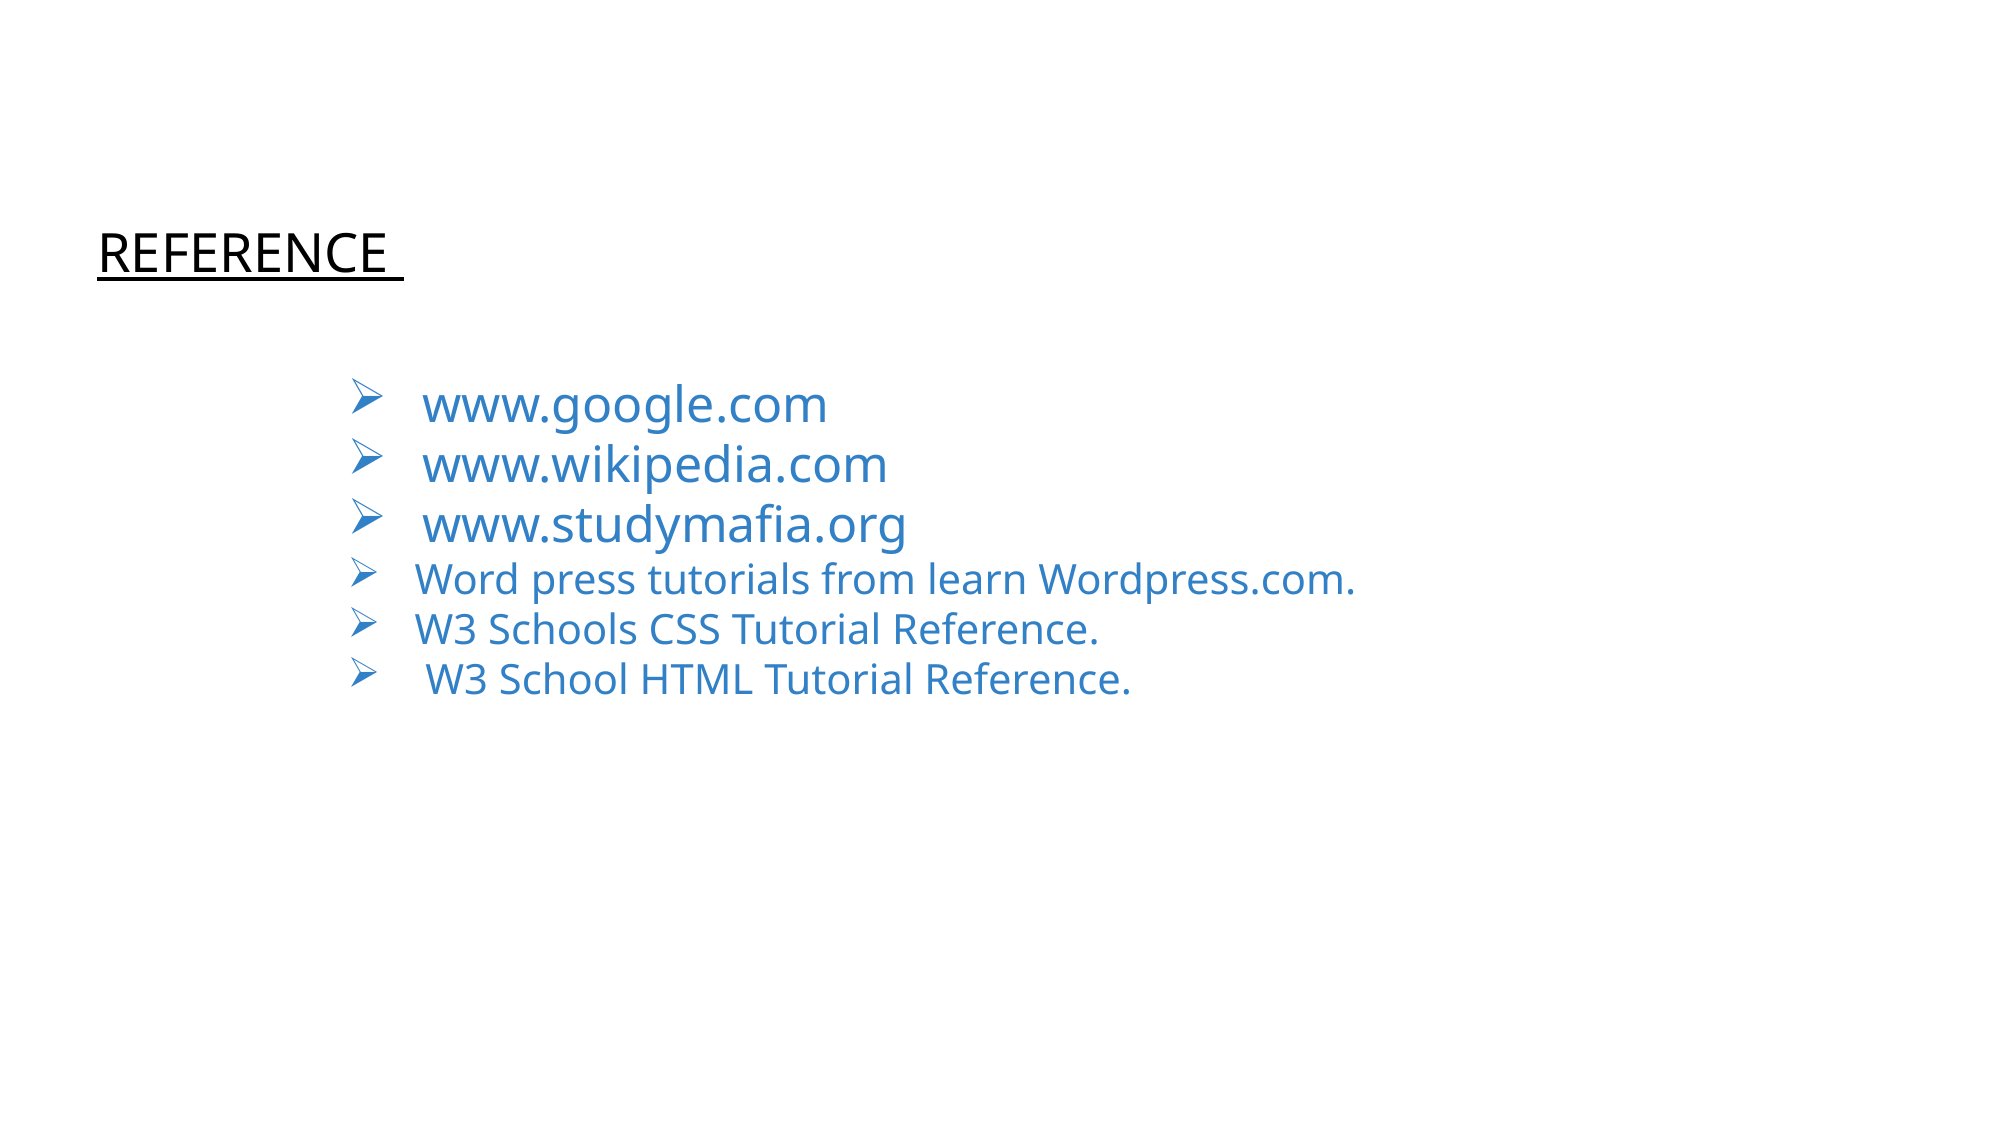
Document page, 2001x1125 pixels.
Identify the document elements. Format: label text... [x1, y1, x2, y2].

text_box Word press tutorials from learn Wordpress.com. W3 Schools CSS Tutorial Reference. W3 School HTML Tutorial Reference. [332, 545, 1820, 710]
text_box www.google.com www.wikipedia.com www.studymafia.org [332, 365, 1538, 545]
text_box REFERENCE [82, 210, 1083, 291]
